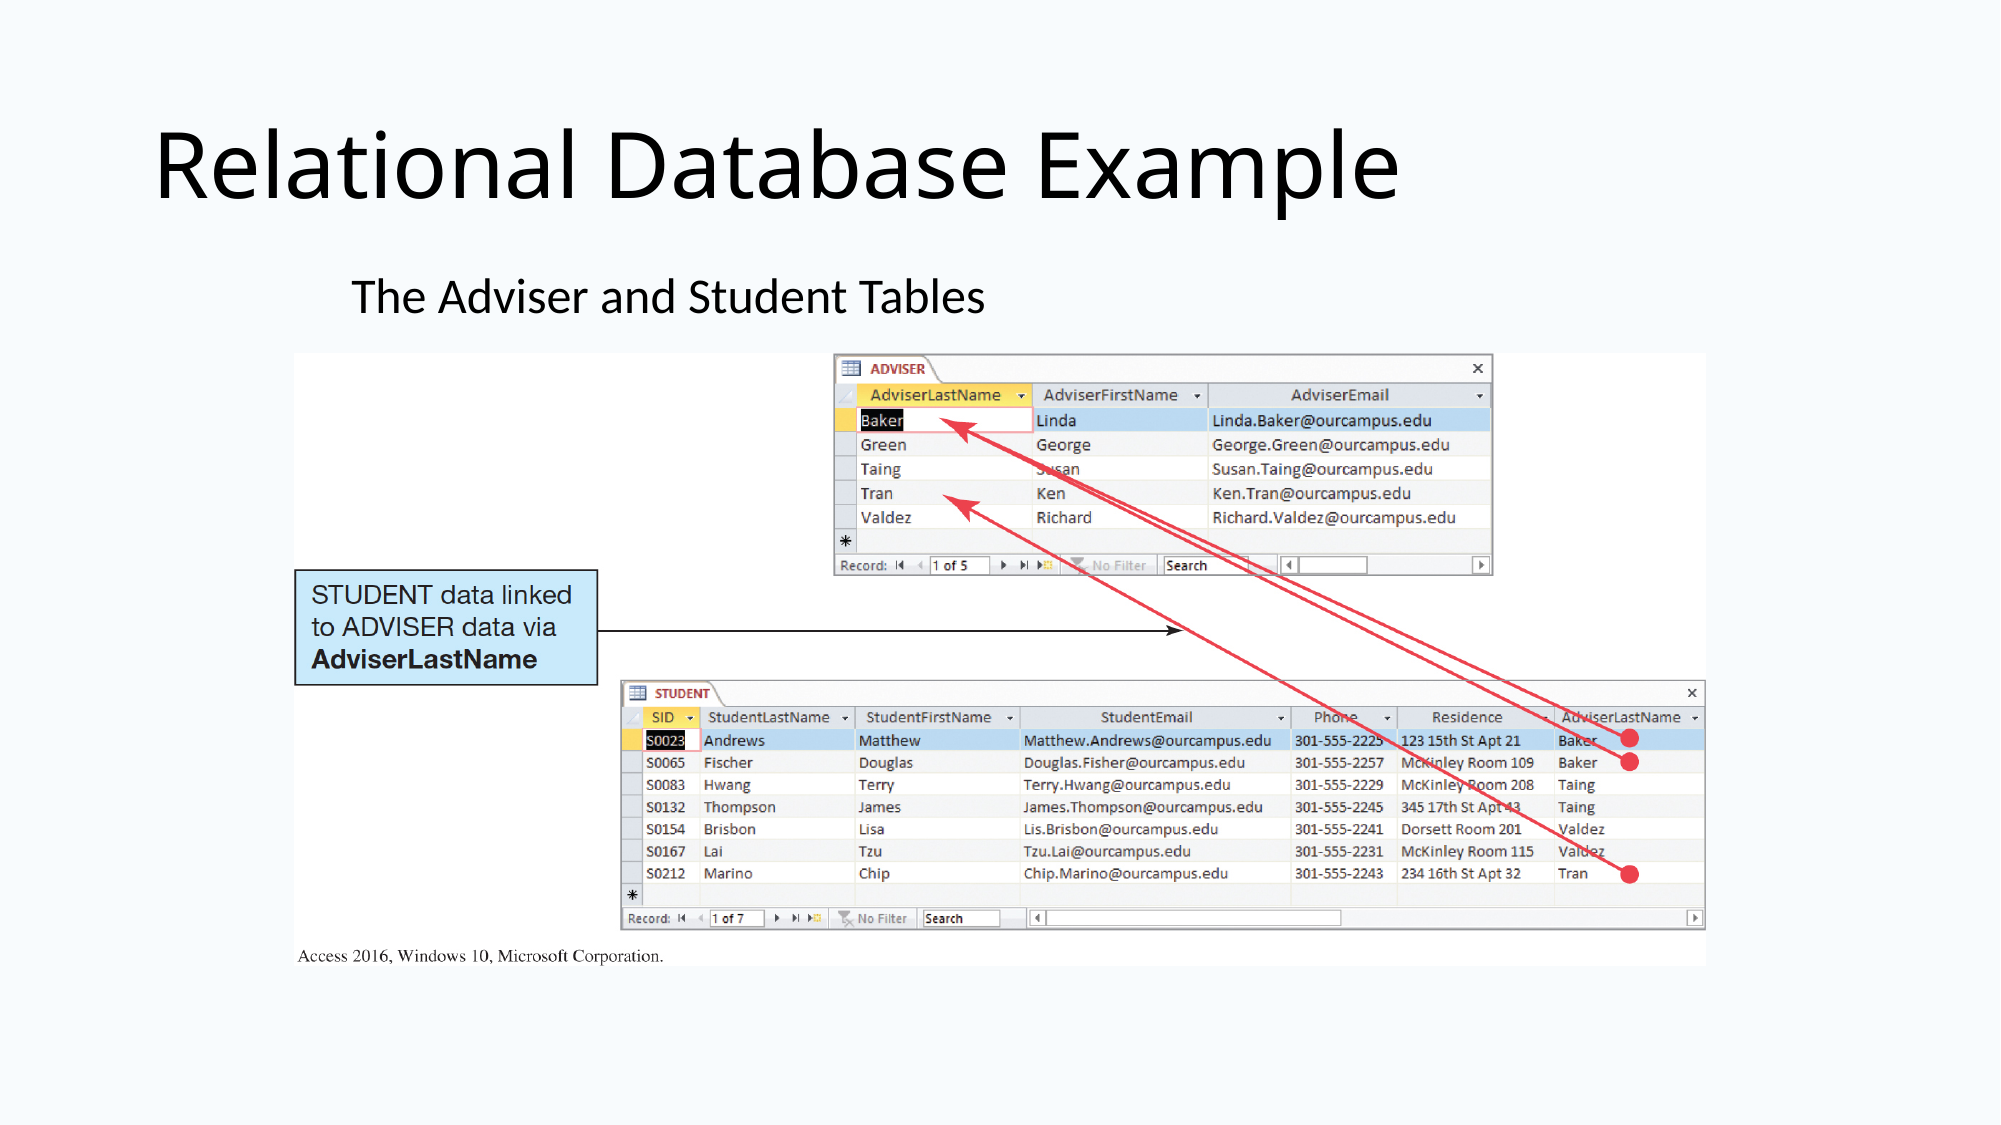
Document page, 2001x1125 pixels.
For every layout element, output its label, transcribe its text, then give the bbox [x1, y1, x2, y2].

list The Adviser and Student Tables [324, 262, 1675, 353]
picture [294, 353, 1706, 966]
title Relational Database Example [137, 59, 1863, 278]
